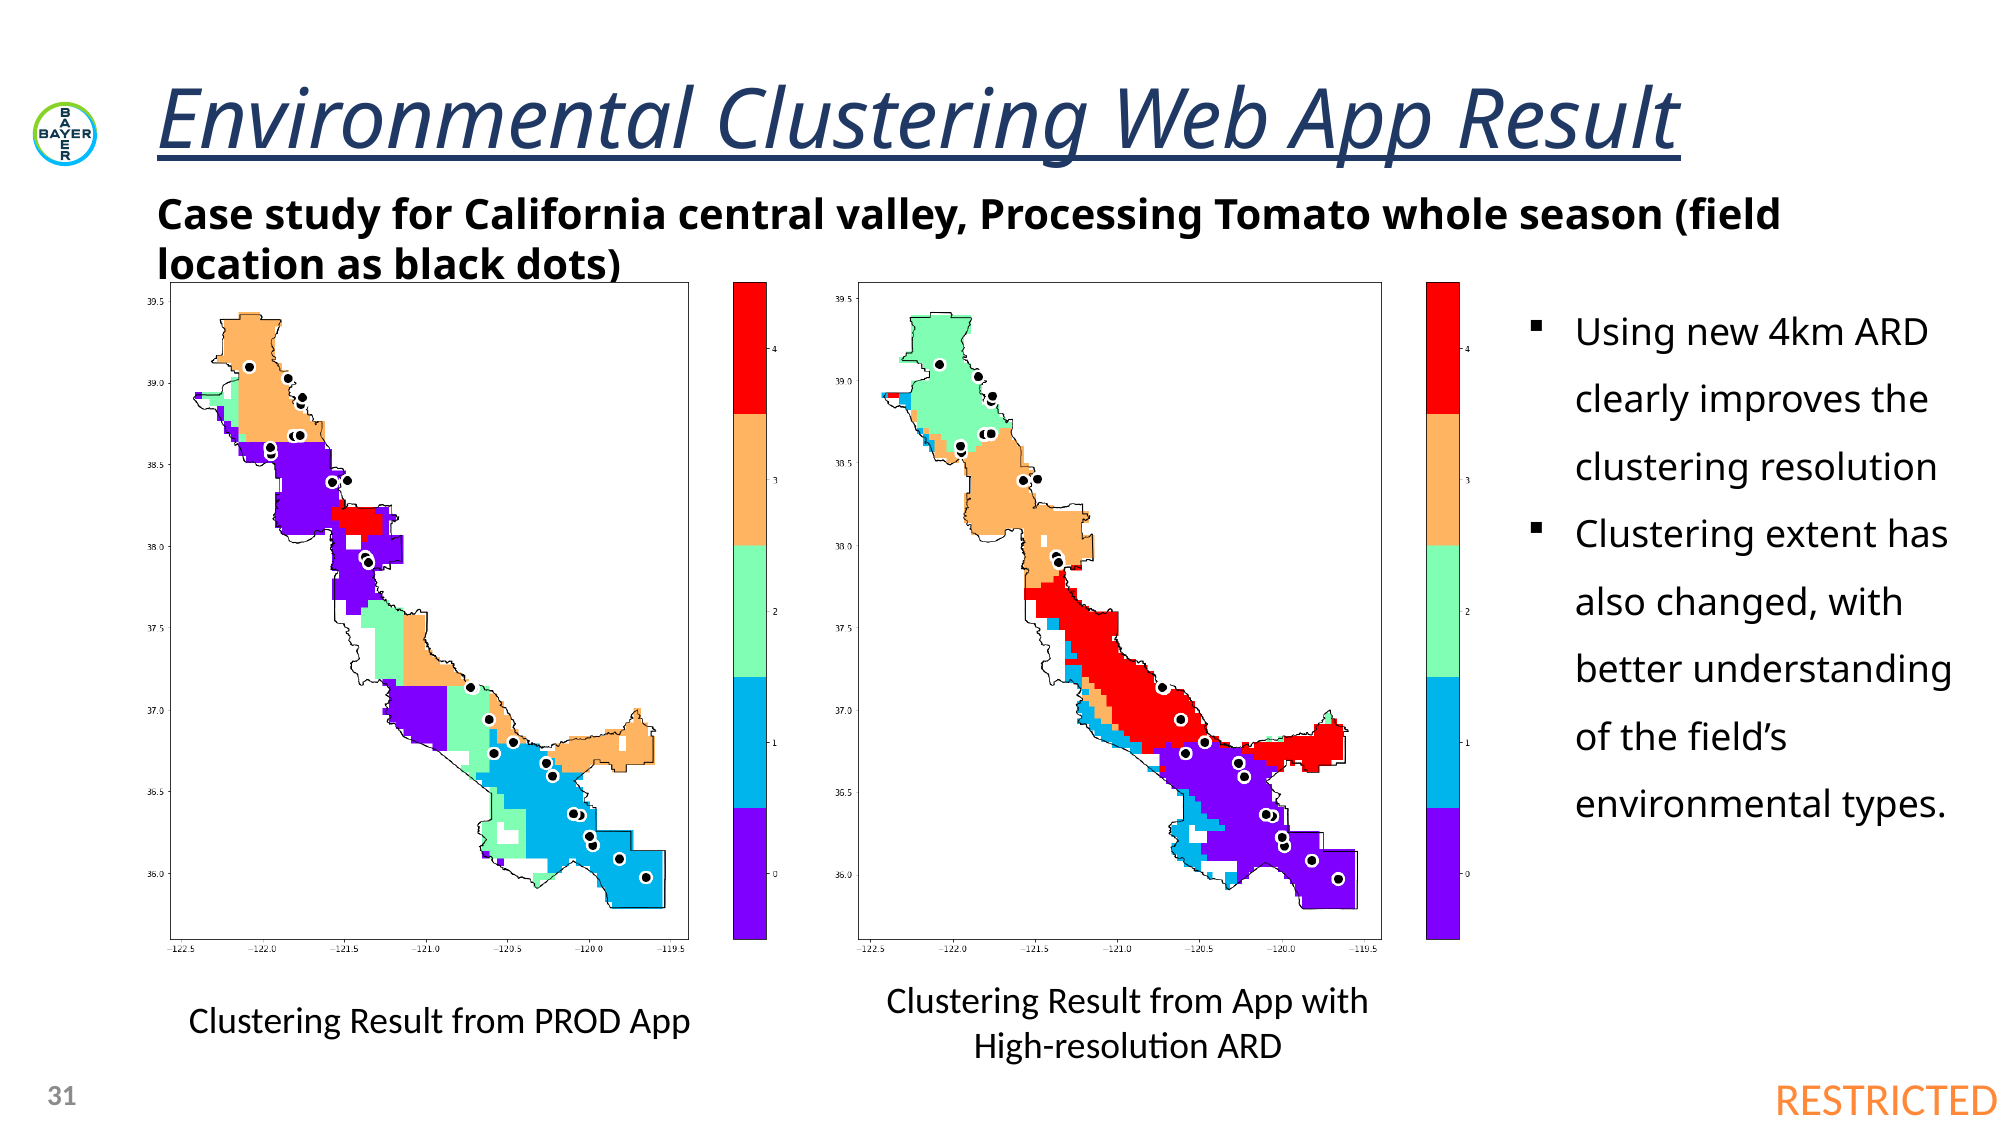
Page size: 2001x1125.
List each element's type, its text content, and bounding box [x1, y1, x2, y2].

text_box Clustering Result from App with High-resolution ARD [841, 968, 1415, 1073]
picture [828, 277, 1475, 958]
text_box Clustering Result from PROD App [174, 989, 748, 1049]
text_box Using new 4km ARD clearly improves the clustering resolution Clustering extent has also changed, with better understanding of the field’s environmental types. [1513, 277, 1977, 833]
text_box Environmental Clustering Web App Result [141, 50, 1745, 180]
picture [64, 105, 81, 111]
slide_number 31 [32, 1063, 483, 1124]
text_box Case study for California central valley, Processing Tomato whole season (field location as black dots) [141, 180, 1836, 295]
picture [140, 277, 782, 958]
